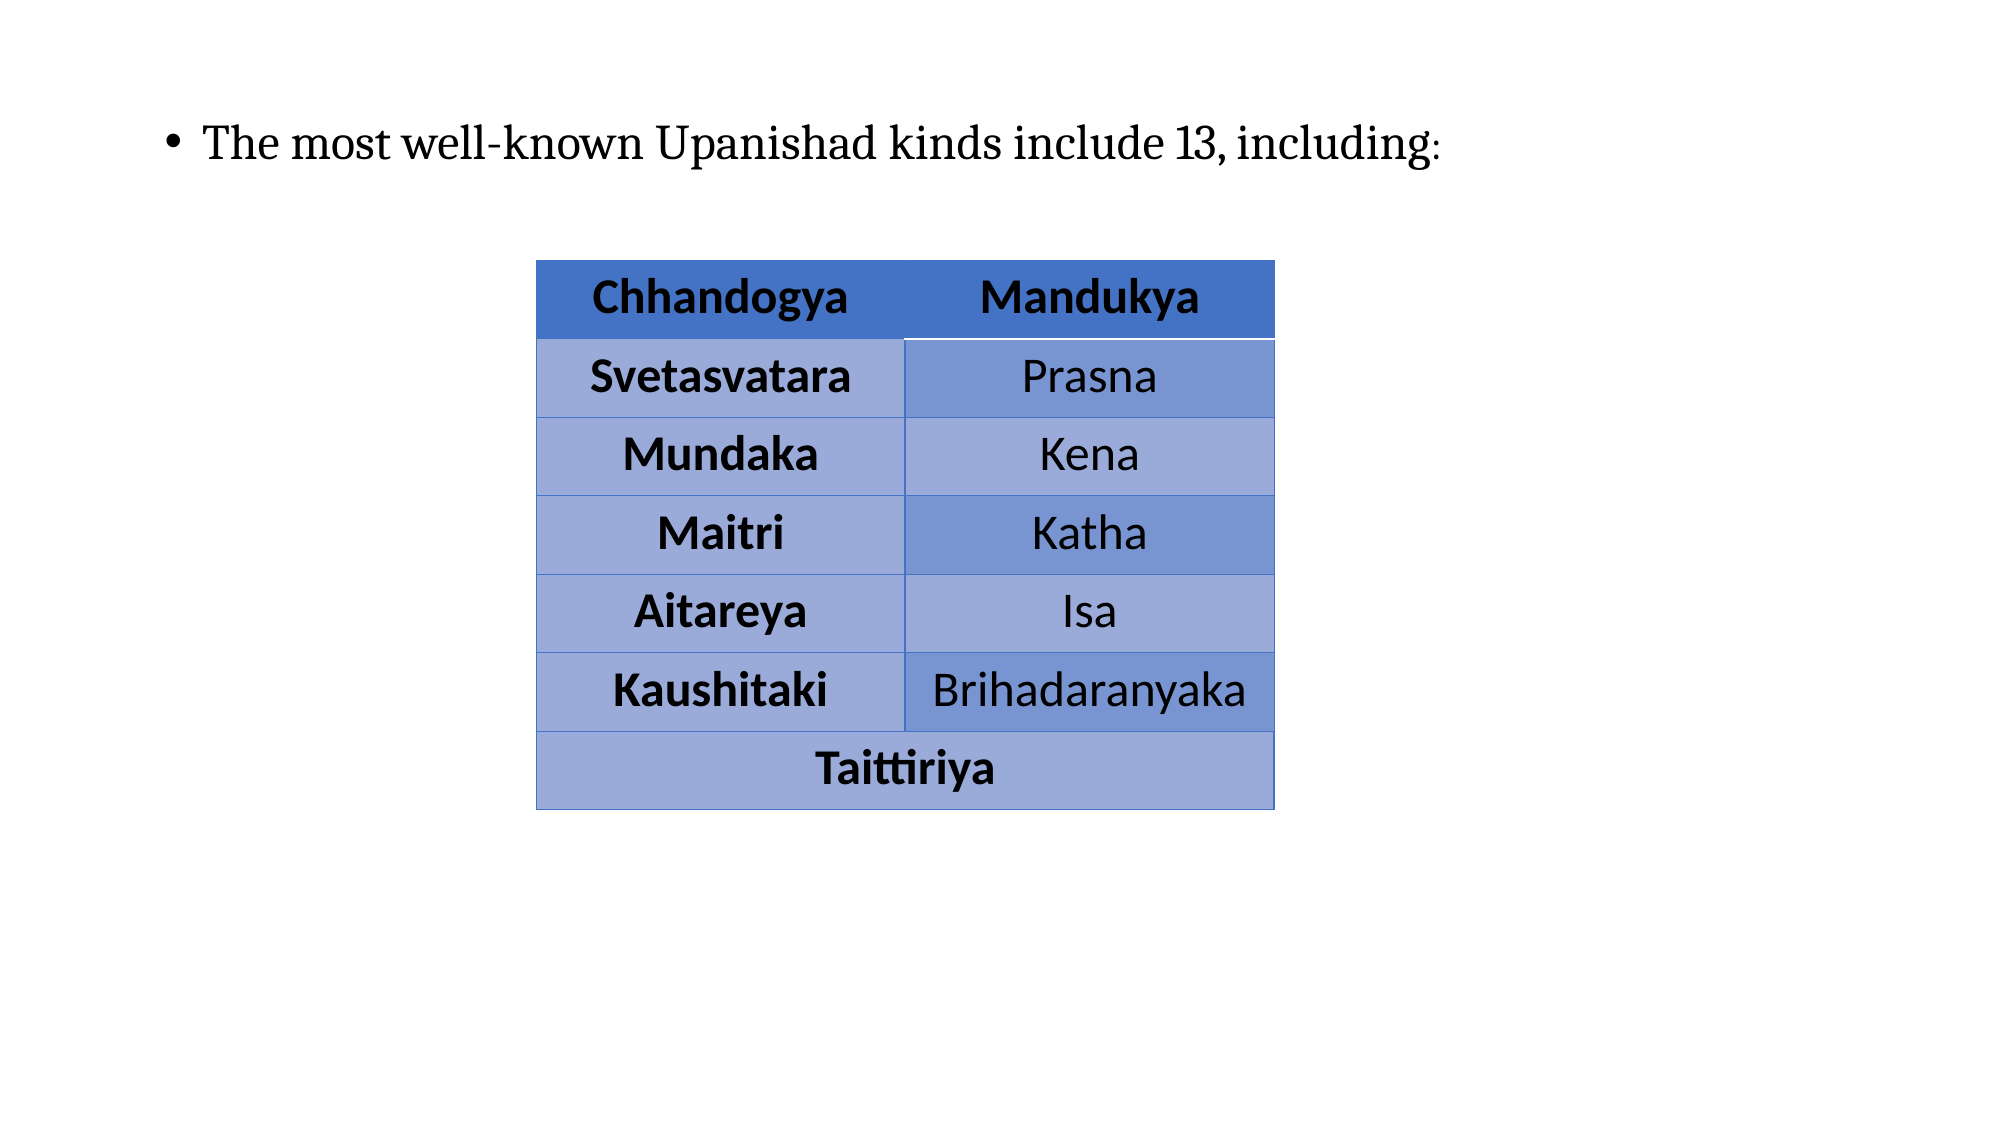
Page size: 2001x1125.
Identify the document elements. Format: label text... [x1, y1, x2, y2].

table_cell Kaushitaki [537, 653, 904, 731]
table_cell Katha [906, 496, 1274, 574]
table_header Chhandogya [537, 261, 904, 338]
table_cell Brihadaranyaka [906, 653, 1274, 731]
table_header Mandukya [906, 261, 1274, 338]
list The most well-known Upanishad kinds include 13, including: [149, 109, 1875, 823]
table_cell Taittiriya [537, 732, 1273, 809]
table_cell Prasna [906, 340, 1274, 417]
table_cell Aitareya [537, 575, 904, 652]
table_cell Kena [906, 418, 1274, 495]
table_cell Svetasvatara [537, 339, 904, 417]
table_cell Mundaka [537, 418, 904, 495]
table_cell Maitri [537, 496, 904, 574]
table_cell Isa [906, 575, 1274, 652]
